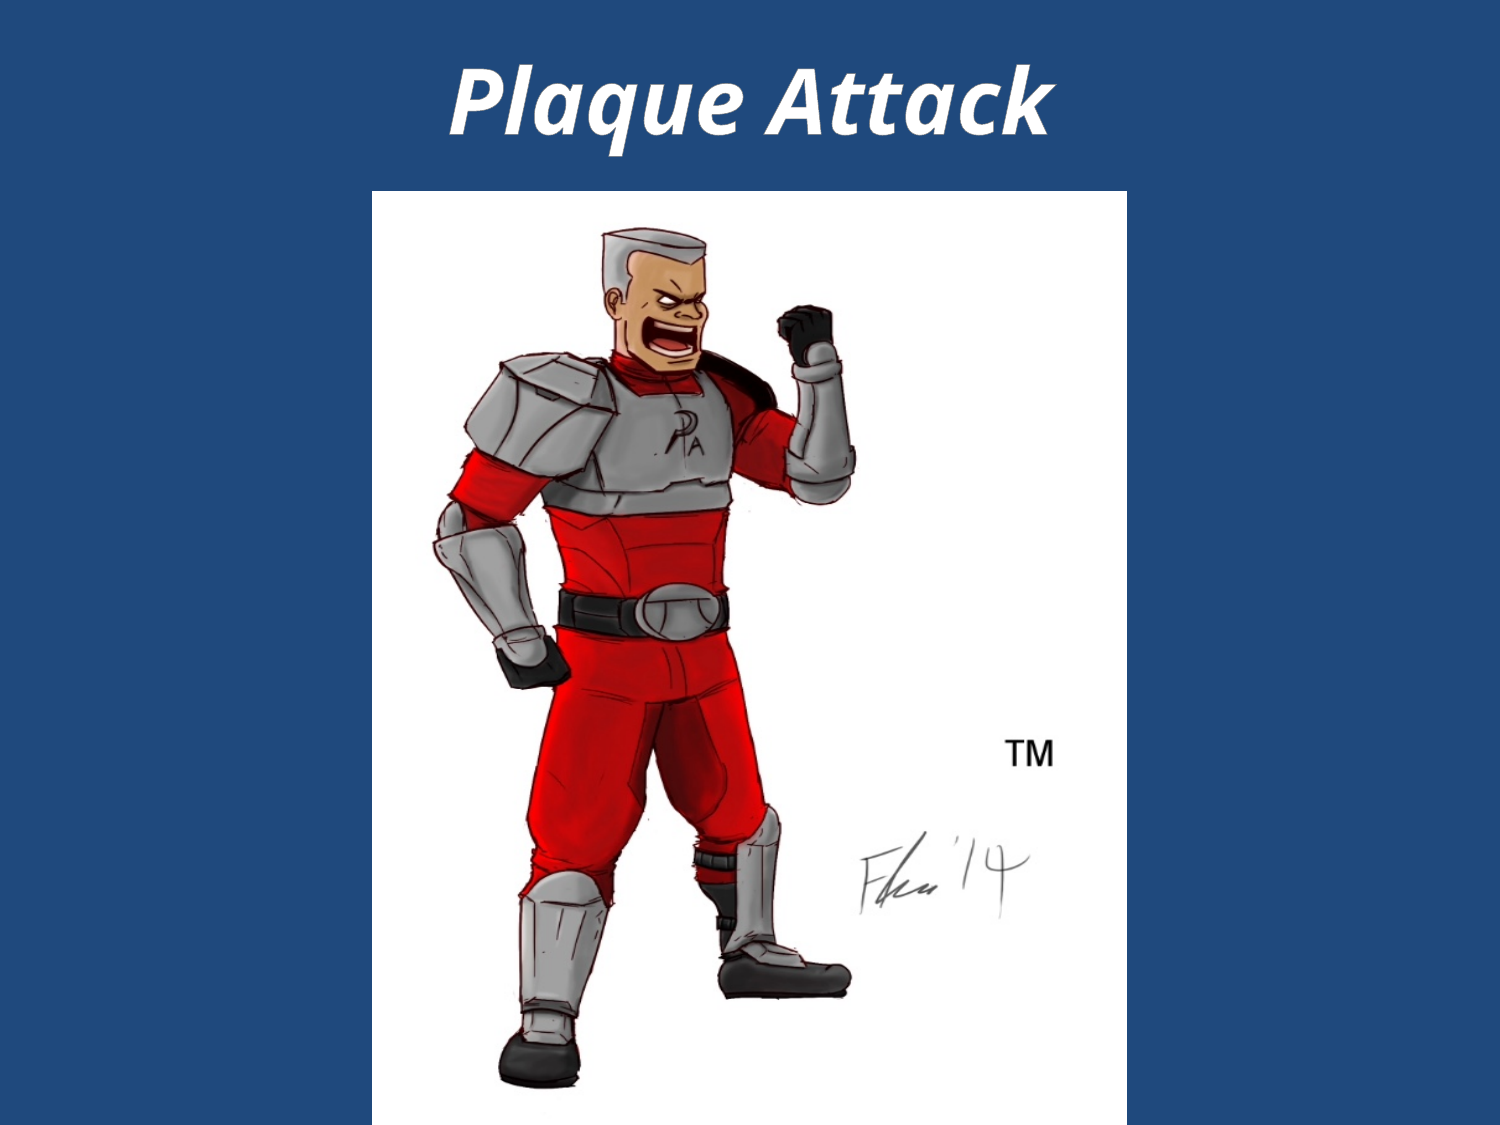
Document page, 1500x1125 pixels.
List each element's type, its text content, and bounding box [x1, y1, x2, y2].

title Plaque Attack [75, 3, 1425, 192]
picture [372, 191, 1127, 1125]
